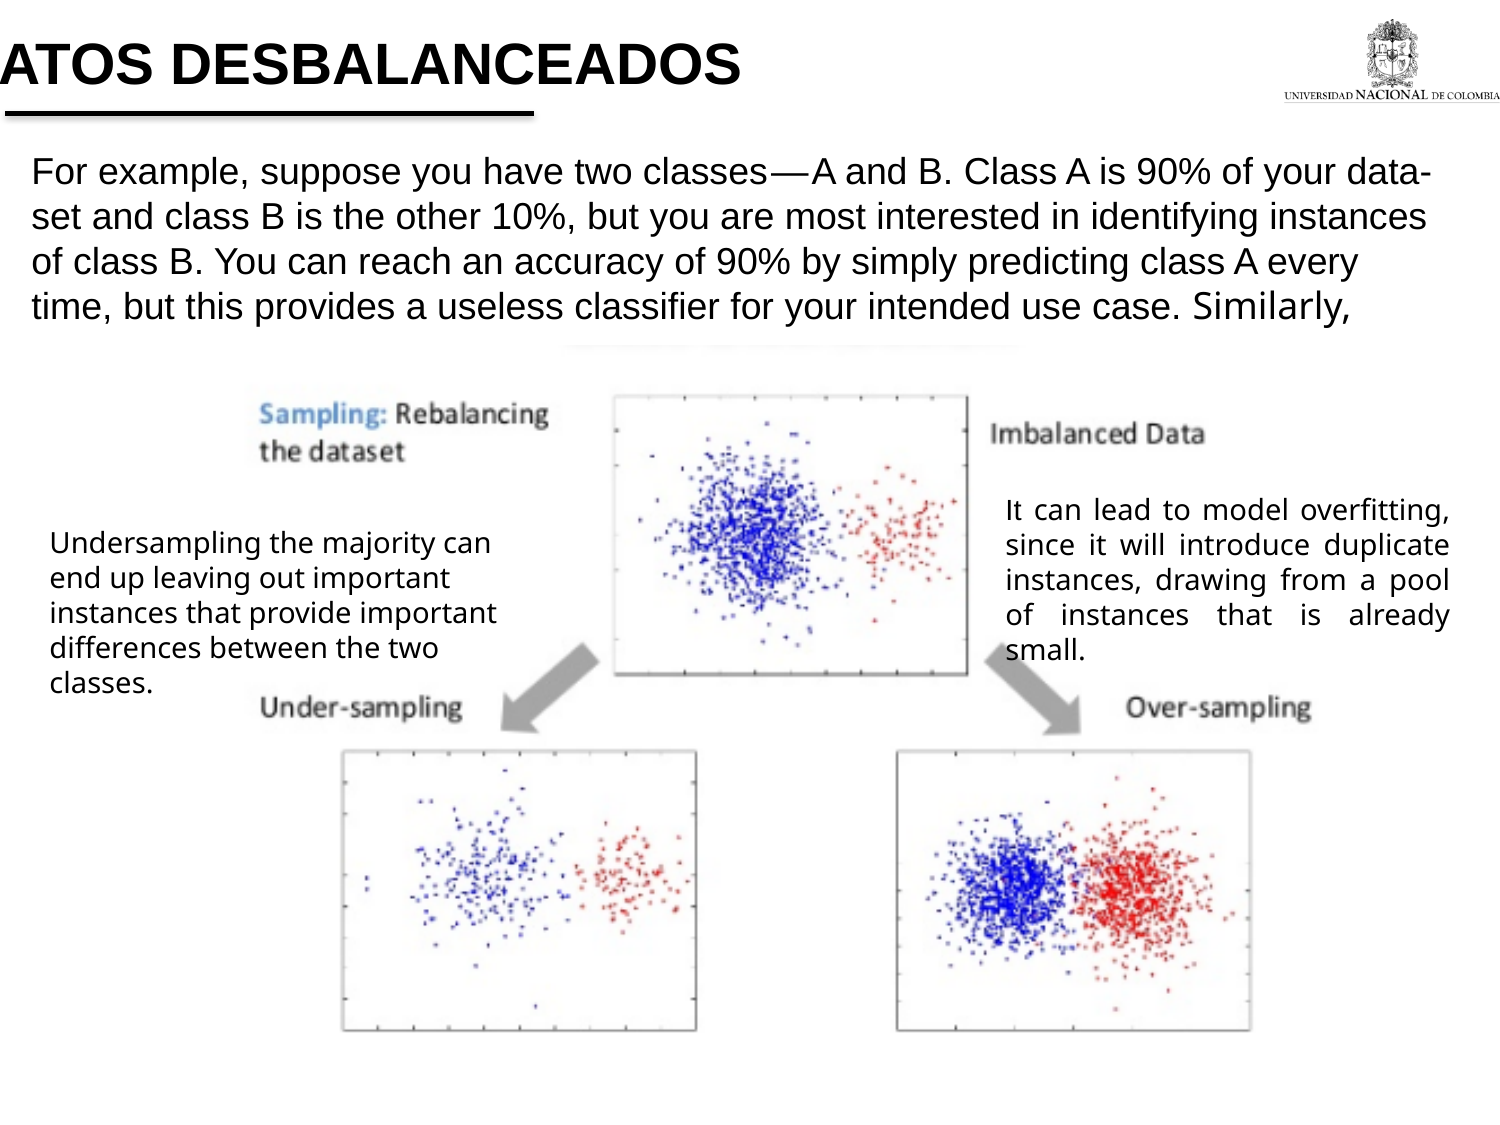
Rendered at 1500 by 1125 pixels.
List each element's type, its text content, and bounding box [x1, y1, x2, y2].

text_box It can lead to model overfitting, since it will introduce duplicate instances, drawing from a pool of instances that is already small. [1332, 484, 1466, 674]
text_box DATOS DESBALANCEADOS [0, 19, 758, 104]
picture [228, 345, 1328, 1055]
text_box Undersampling the majority can end up leaving out important instances that provide important differences between the two classes. [34, 517, 223, 708]
text_box For example, suppose you have two classes — A and B. Class A is 90% of your data-set and class B is the other 10%, but you are most interested in identifying instances of class B. You can reach an accuracy of 90% by simply predicting class A every time, but this provides a useless classifier for your intended use case. Similarly, [16, 139, 1466, 335]
picture [1283, 18, 1500, 106]
